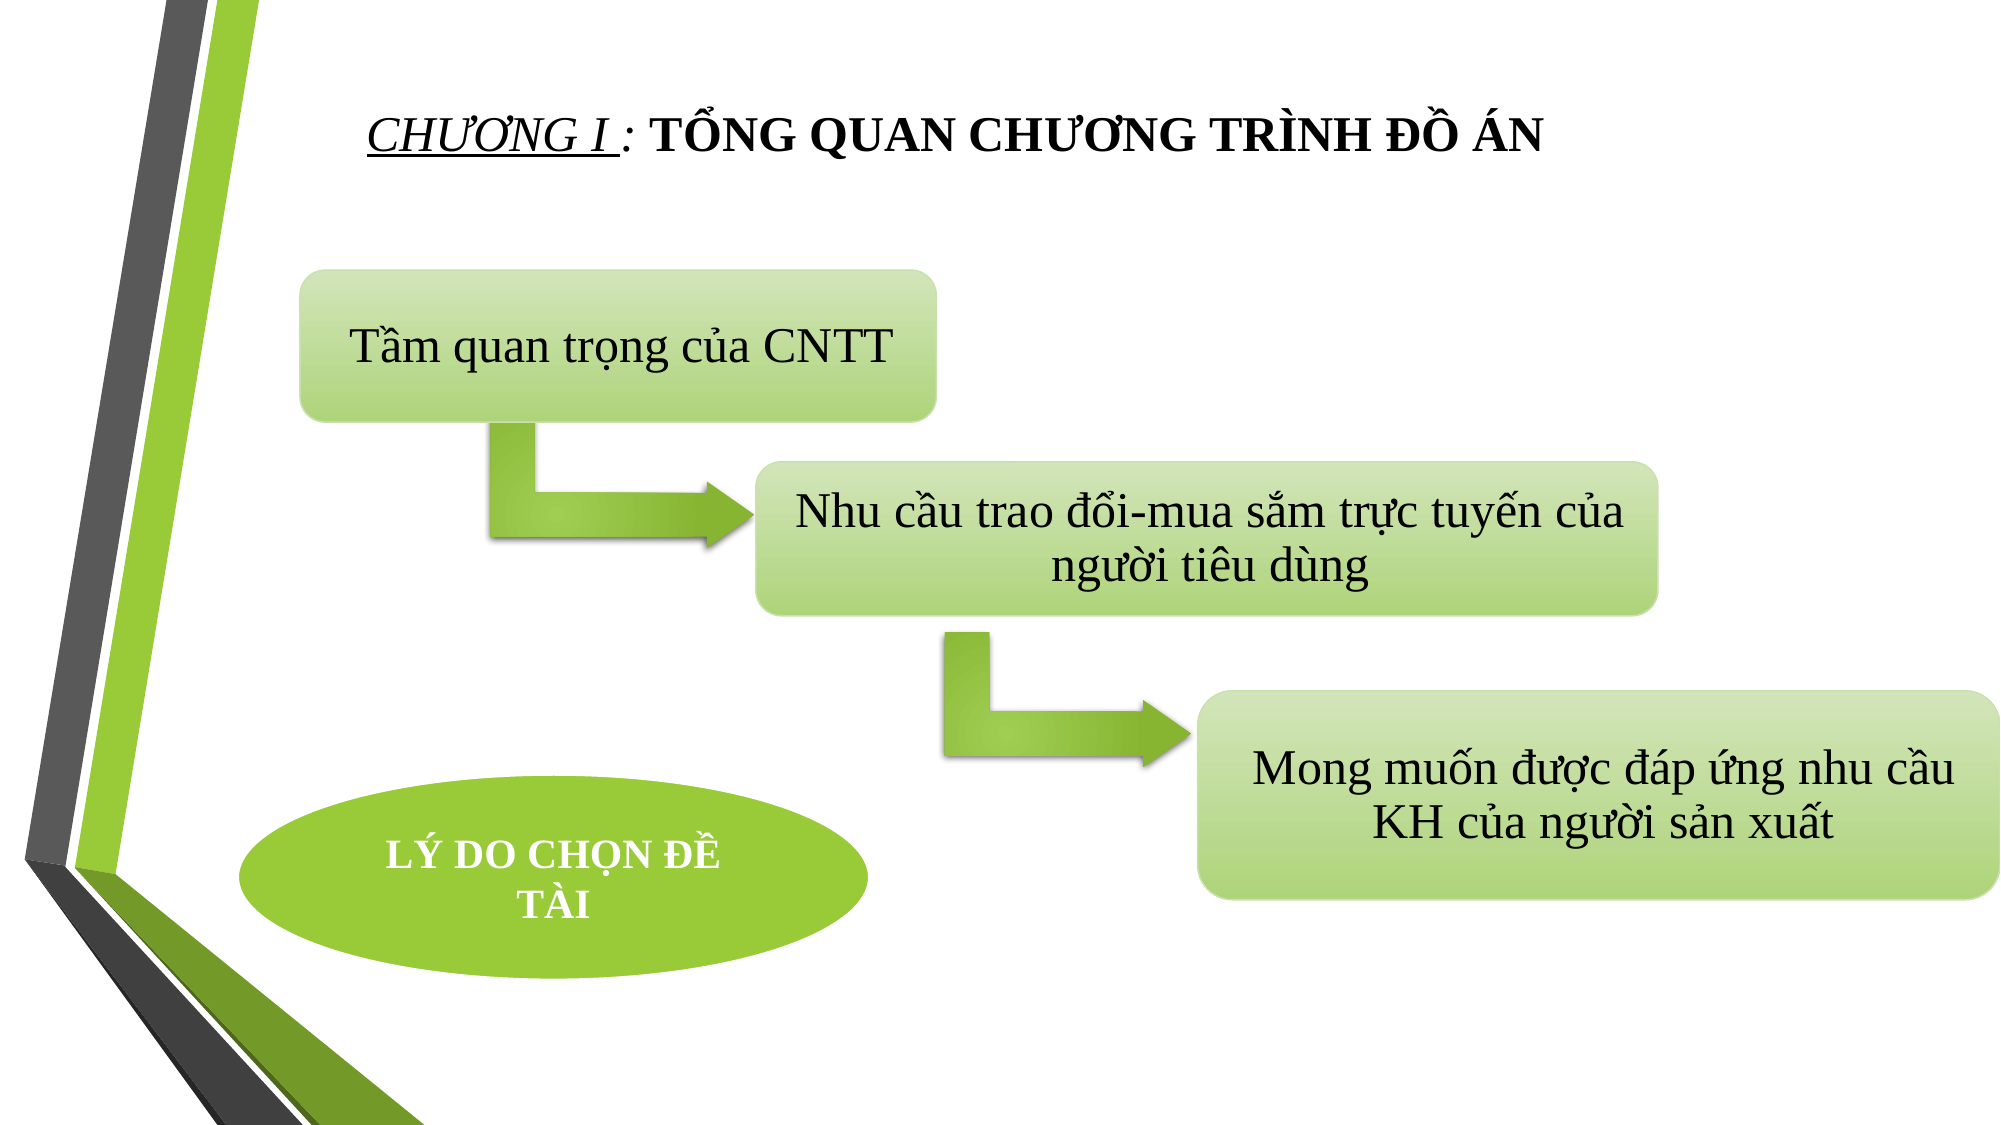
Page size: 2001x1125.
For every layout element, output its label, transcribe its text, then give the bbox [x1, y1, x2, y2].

text_box LÝ DO CHỌN ĐỀ TÀI [235, 813, 834, 983]
title CHƯƠNG I : TỔNG QUAN CHƯƠNG TRÌNH ĐỒ ÁN [237, 71, 1675, 192]
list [299, 254, 2000, 927]
